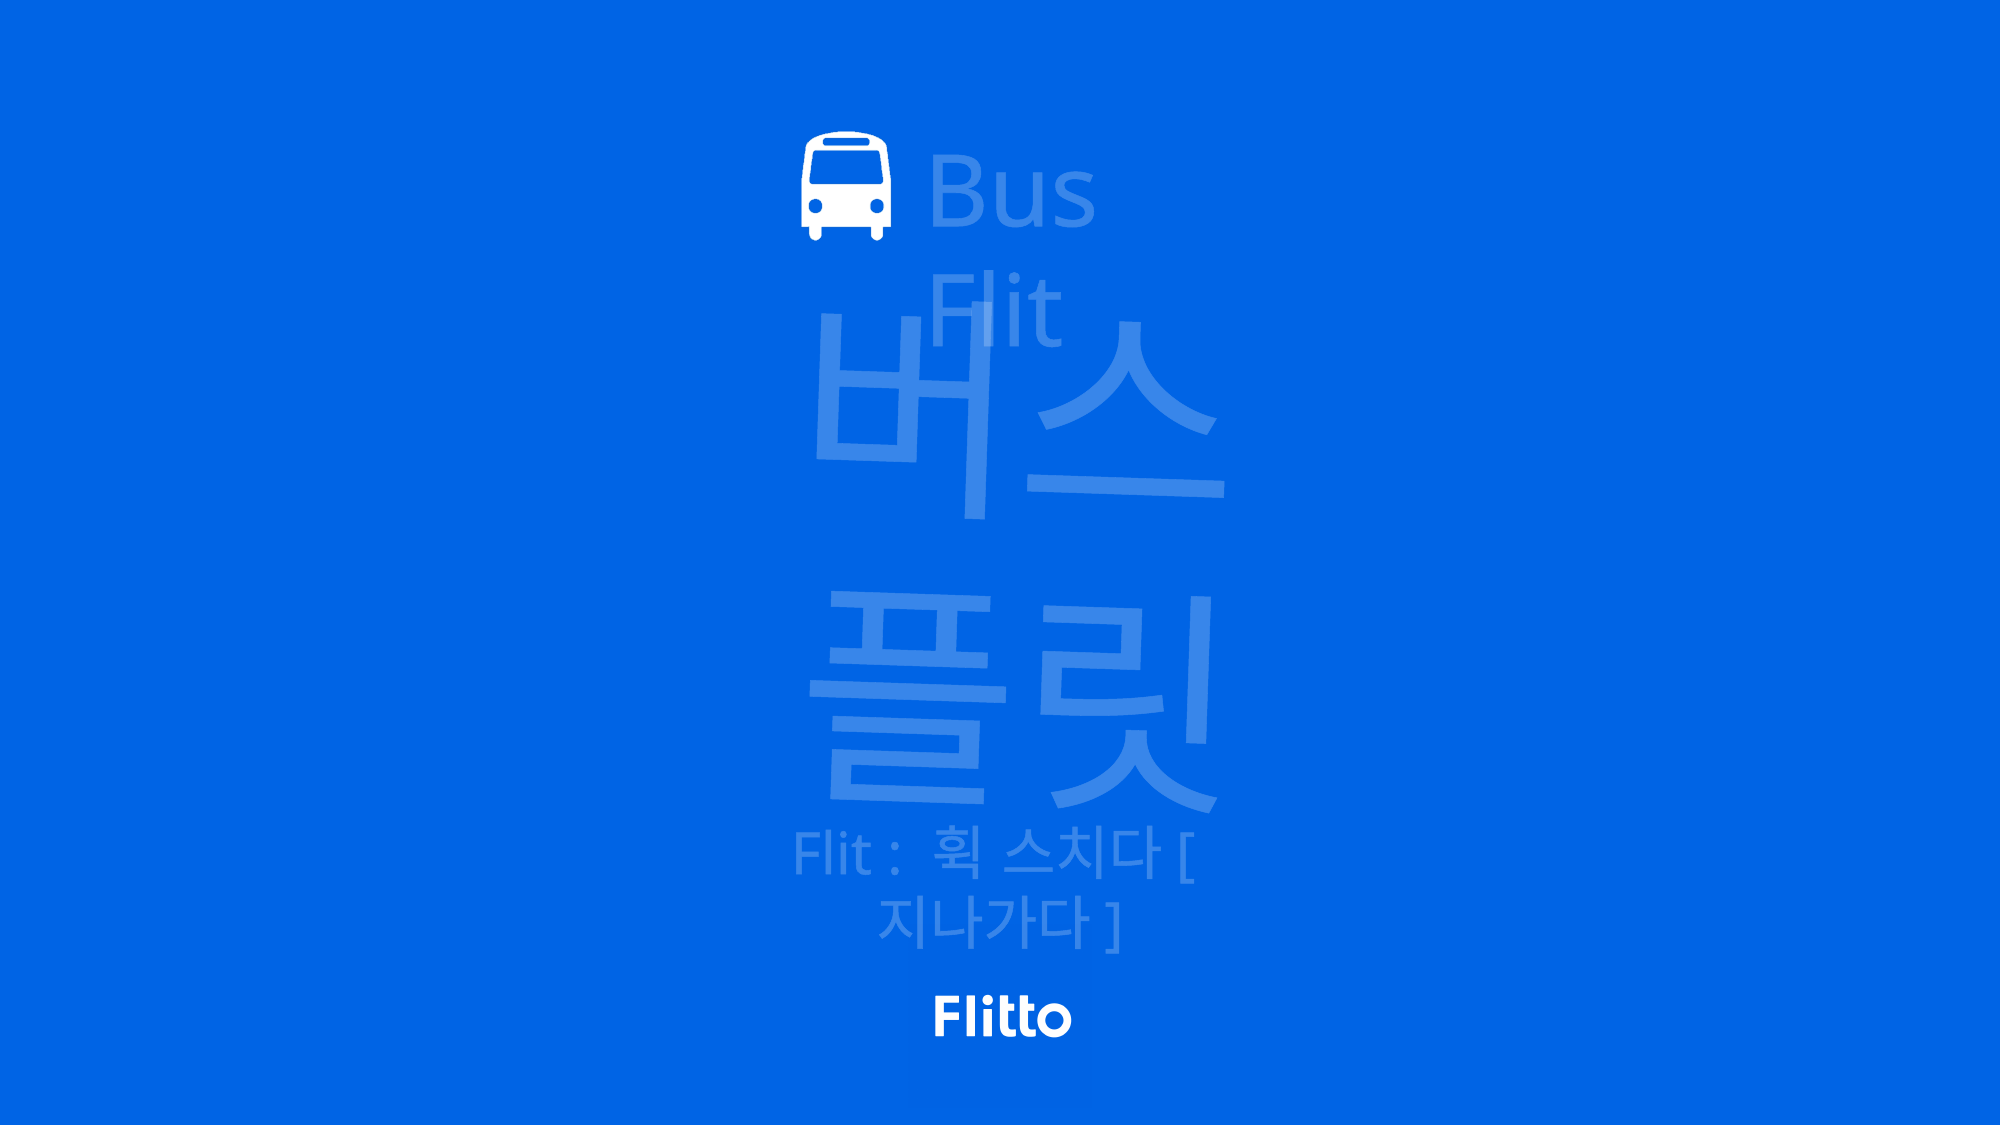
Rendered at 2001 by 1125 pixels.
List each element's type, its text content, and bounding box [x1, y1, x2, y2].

text_box Flit : 휙 스치다[지나가다] [741, 808, 1259, 964]
text_box Bus Flit [908, 118, 1242, 374]
picture [769, 110, 923, 264]
text_box 버스 플릿 [769, 255, 1308, 846]
picture [908, 924, 1092, 1108]
